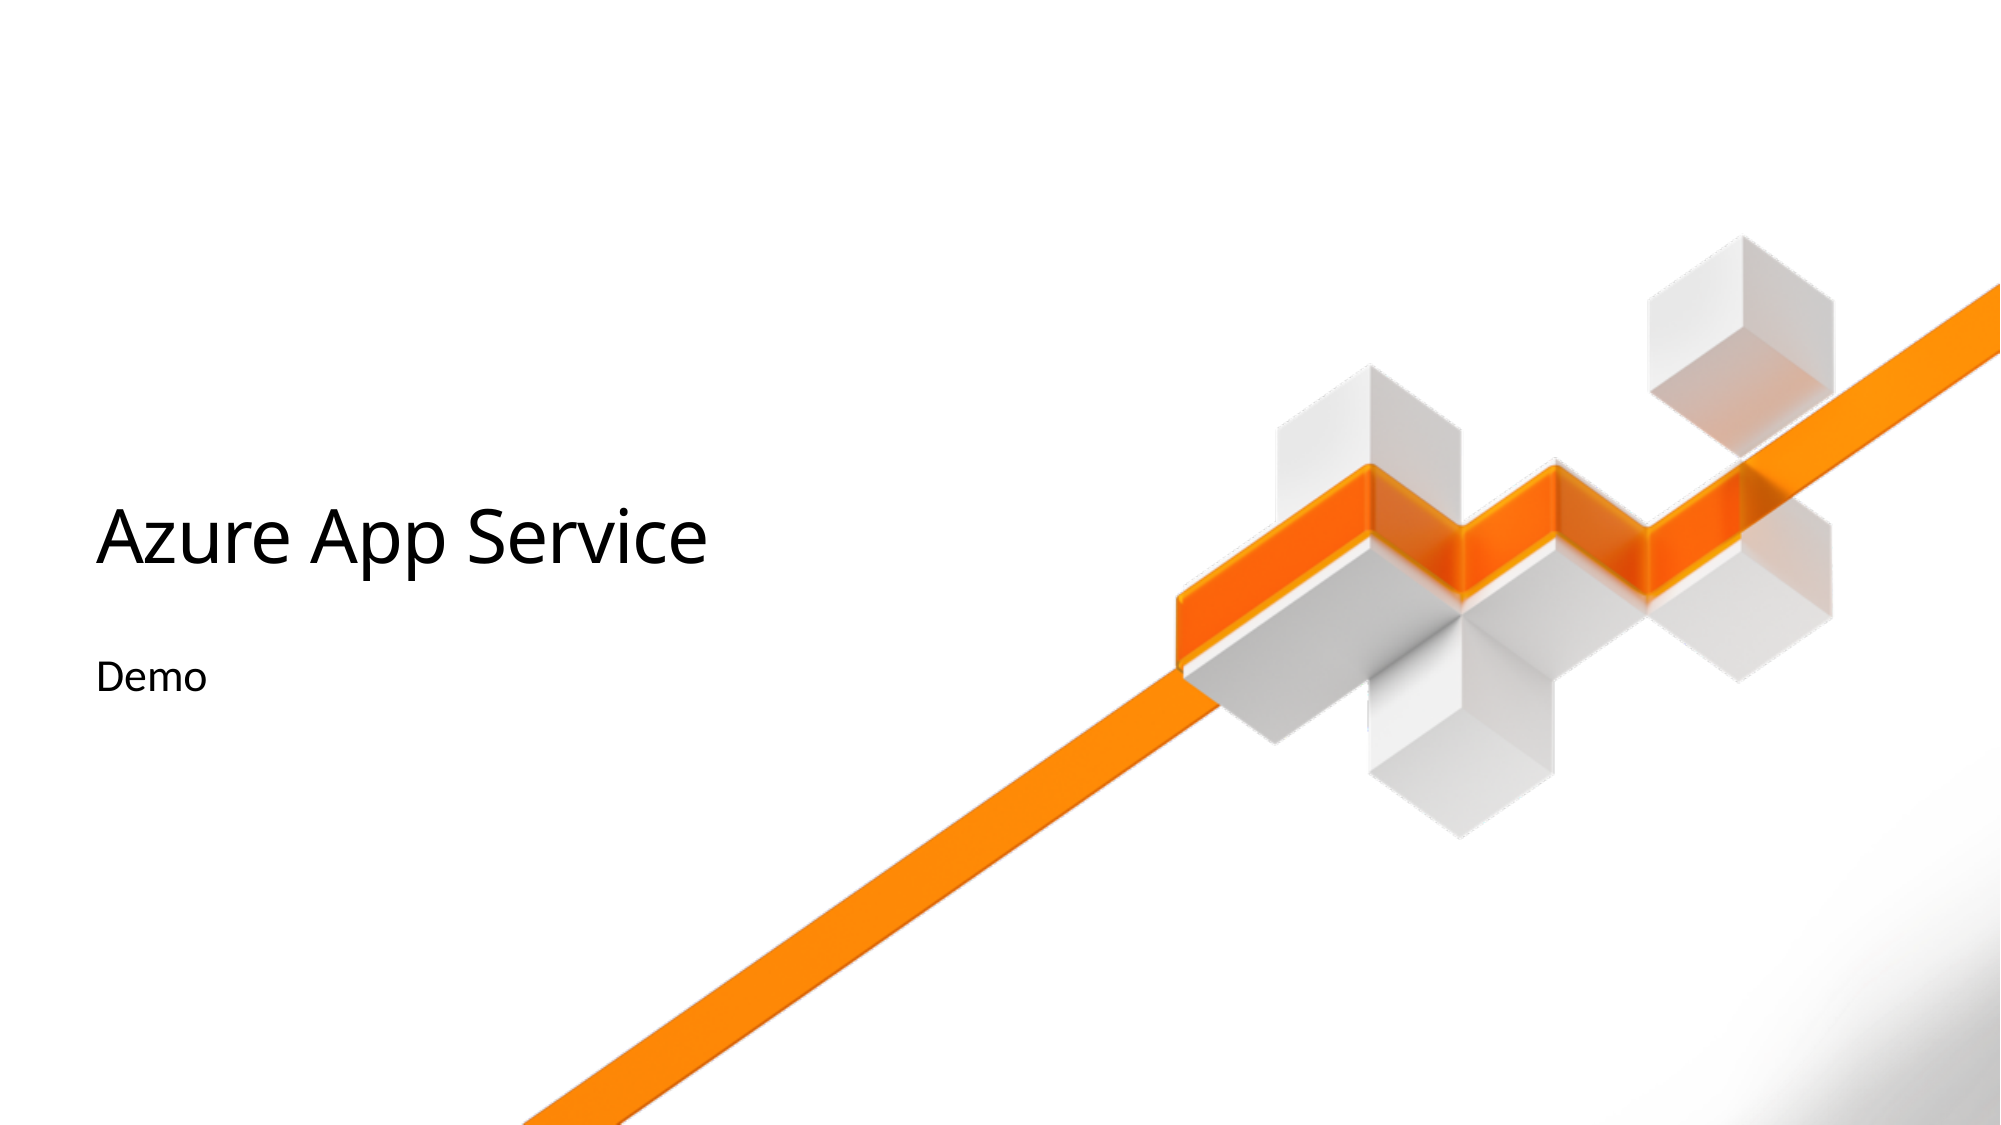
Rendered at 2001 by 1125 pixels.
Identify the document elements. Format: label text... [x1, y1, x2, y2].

list Demo [96, 652, 1000, 708]
title Azure App Service [96, 497, 1000, 580]
picture [516, 0, 2000, 1125]
